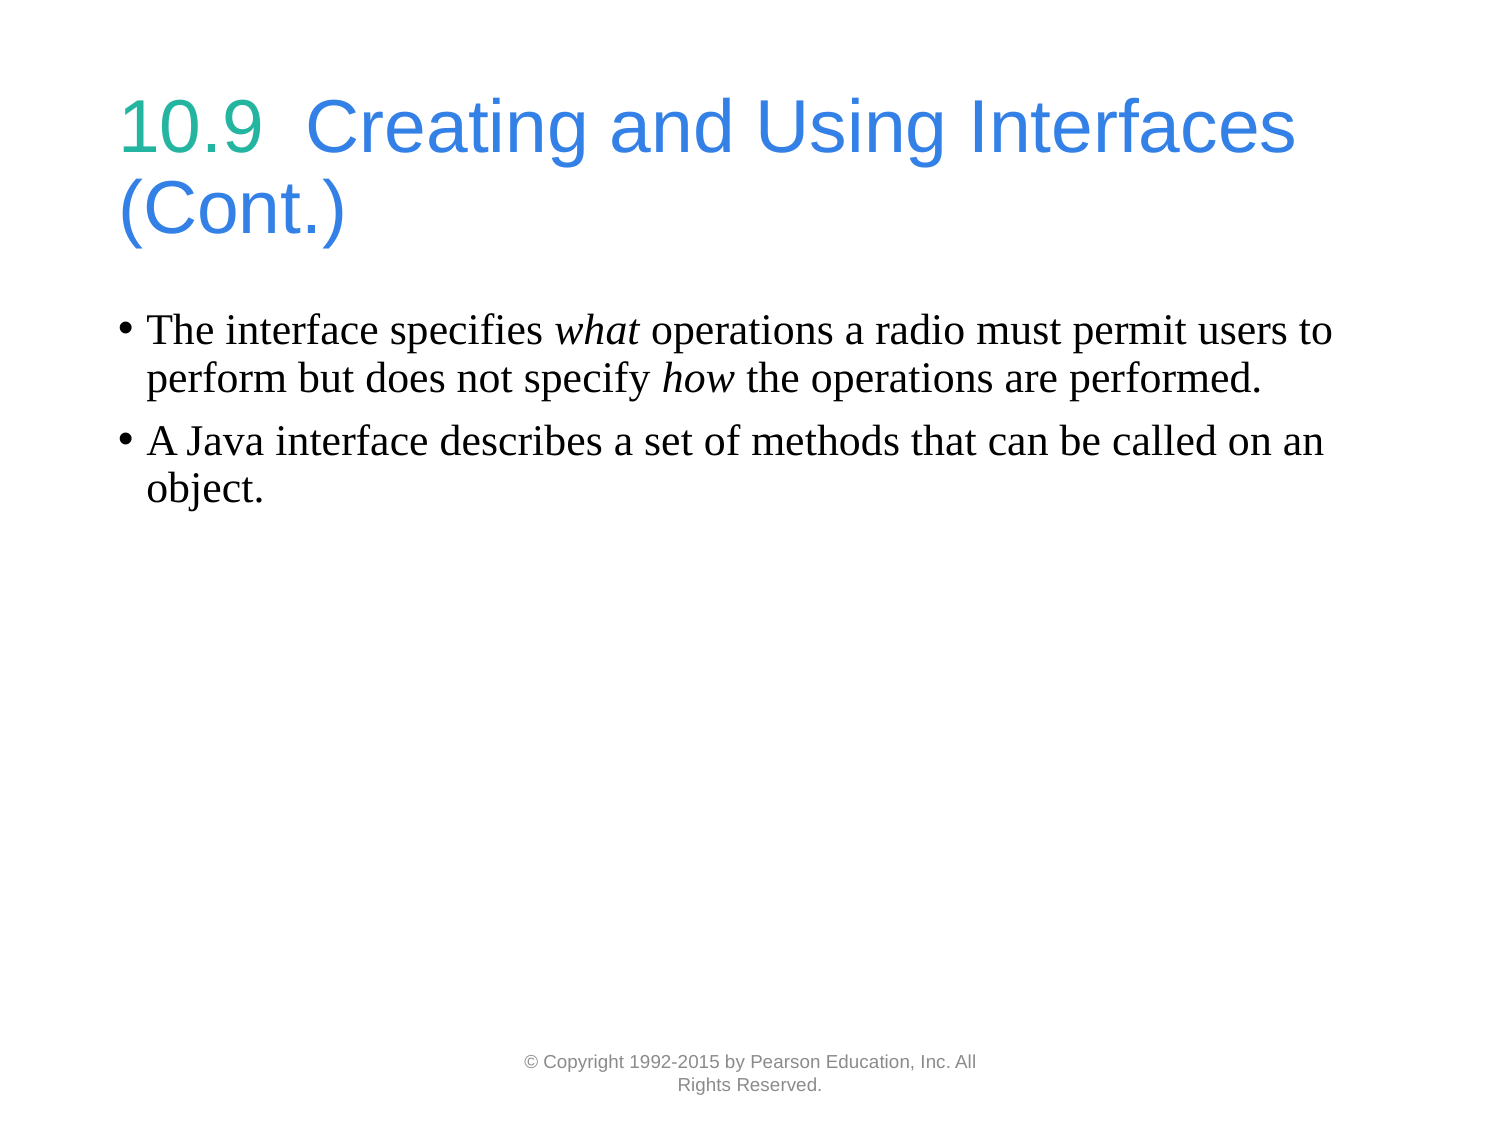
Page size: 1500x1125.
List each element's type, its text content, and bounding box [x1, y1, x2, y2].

title 10.9 Creating and Using Interfaces (Cont.) [103, 59, 1397, 278]
list The interface specifies what operations a radio must permit users to perform but does not specify how the operations are performed. A Java interface describes a set of methods that can be called on an object. [103, 299, 1397, 1014]
footer © Copyright 1992-2015 by Pearson Education, Inc. All Rights Reserved. [496, 1042, 1004, 1103]
